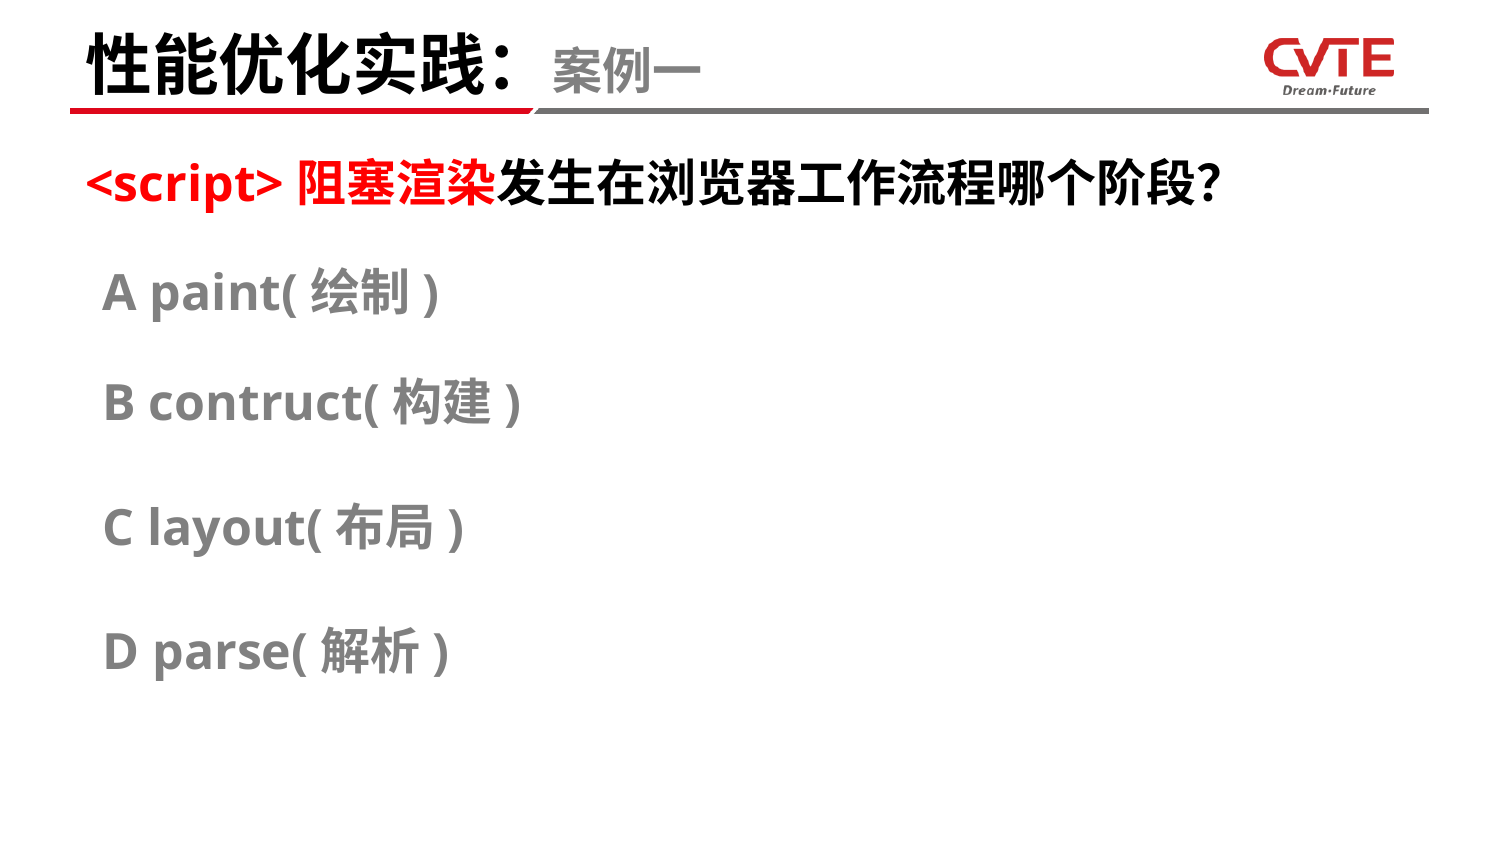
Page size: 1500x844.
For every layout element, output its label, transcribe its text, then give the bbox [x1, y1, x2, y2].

text_box A paint(绘制) [87, 238, 1450, 330]
title 性能优化实践：案例一 [70, 24, 1247, 111]
picture [1264, 38, 1394, 95]
text_box C layout(布局) [87, 473, 1450, 565]
picture [70, 108, 1429, 114]
list <script>阻塞渲染发生在浏览器工作流程哪个阶段？ [70, 129, 1433, 221]
text_box D parse(解析) [87, 596, 1450, 688]
text_box B contruct(构建) [87, 347, 1450, 439]
